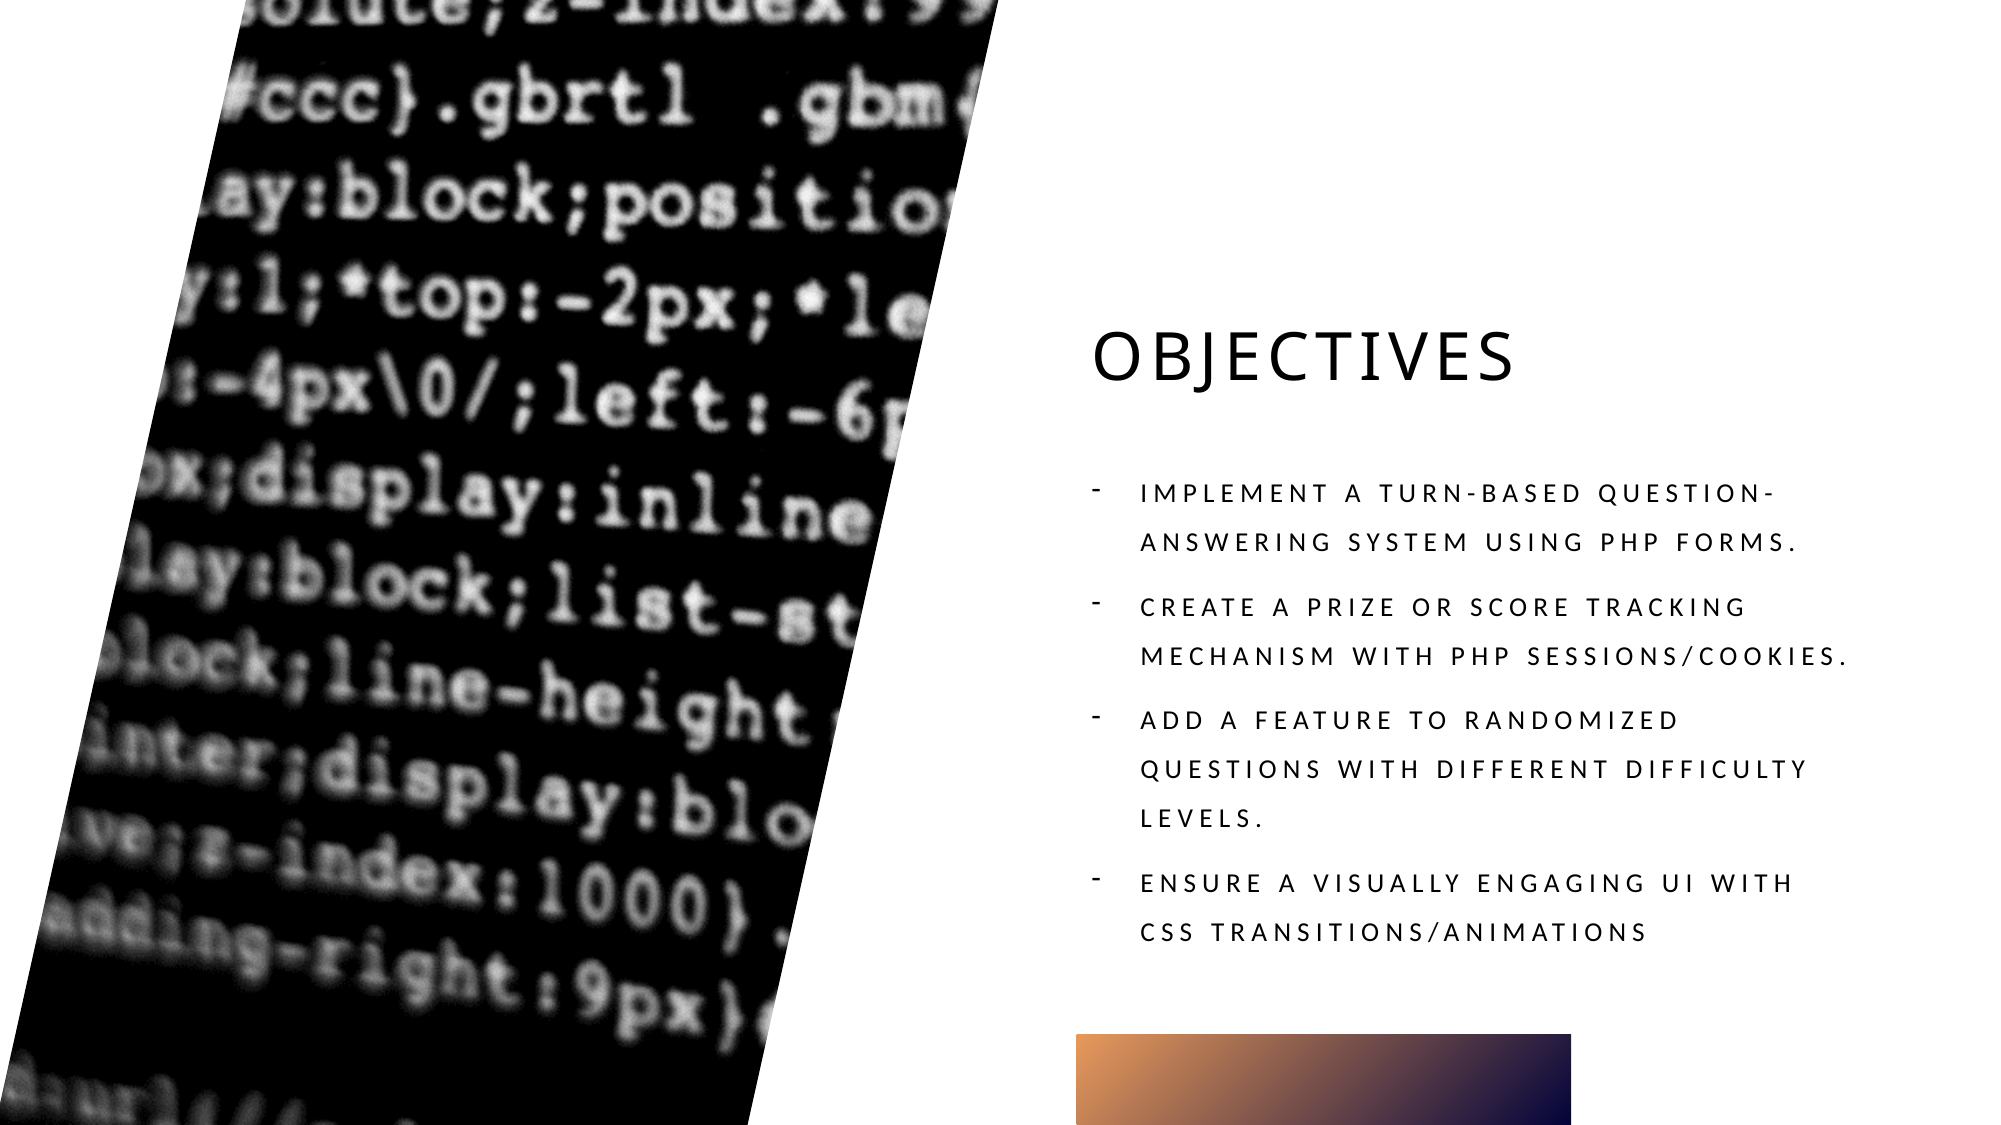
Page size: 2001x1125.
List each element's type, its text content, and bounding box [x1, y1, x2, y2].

picture [0, 0, 999, 1125]
list Implement a turn-based question-answering system using PHP forms. Create a prize or score tracking mechanism with PHP sessions/cookies. Add a feature to randomized questions with different difficulty levels. Ensure a visually engaging UI with CSS transitions/animations [1076, 451, 1871, 966]
title Objectives [1076, 75, 1871, 402]
